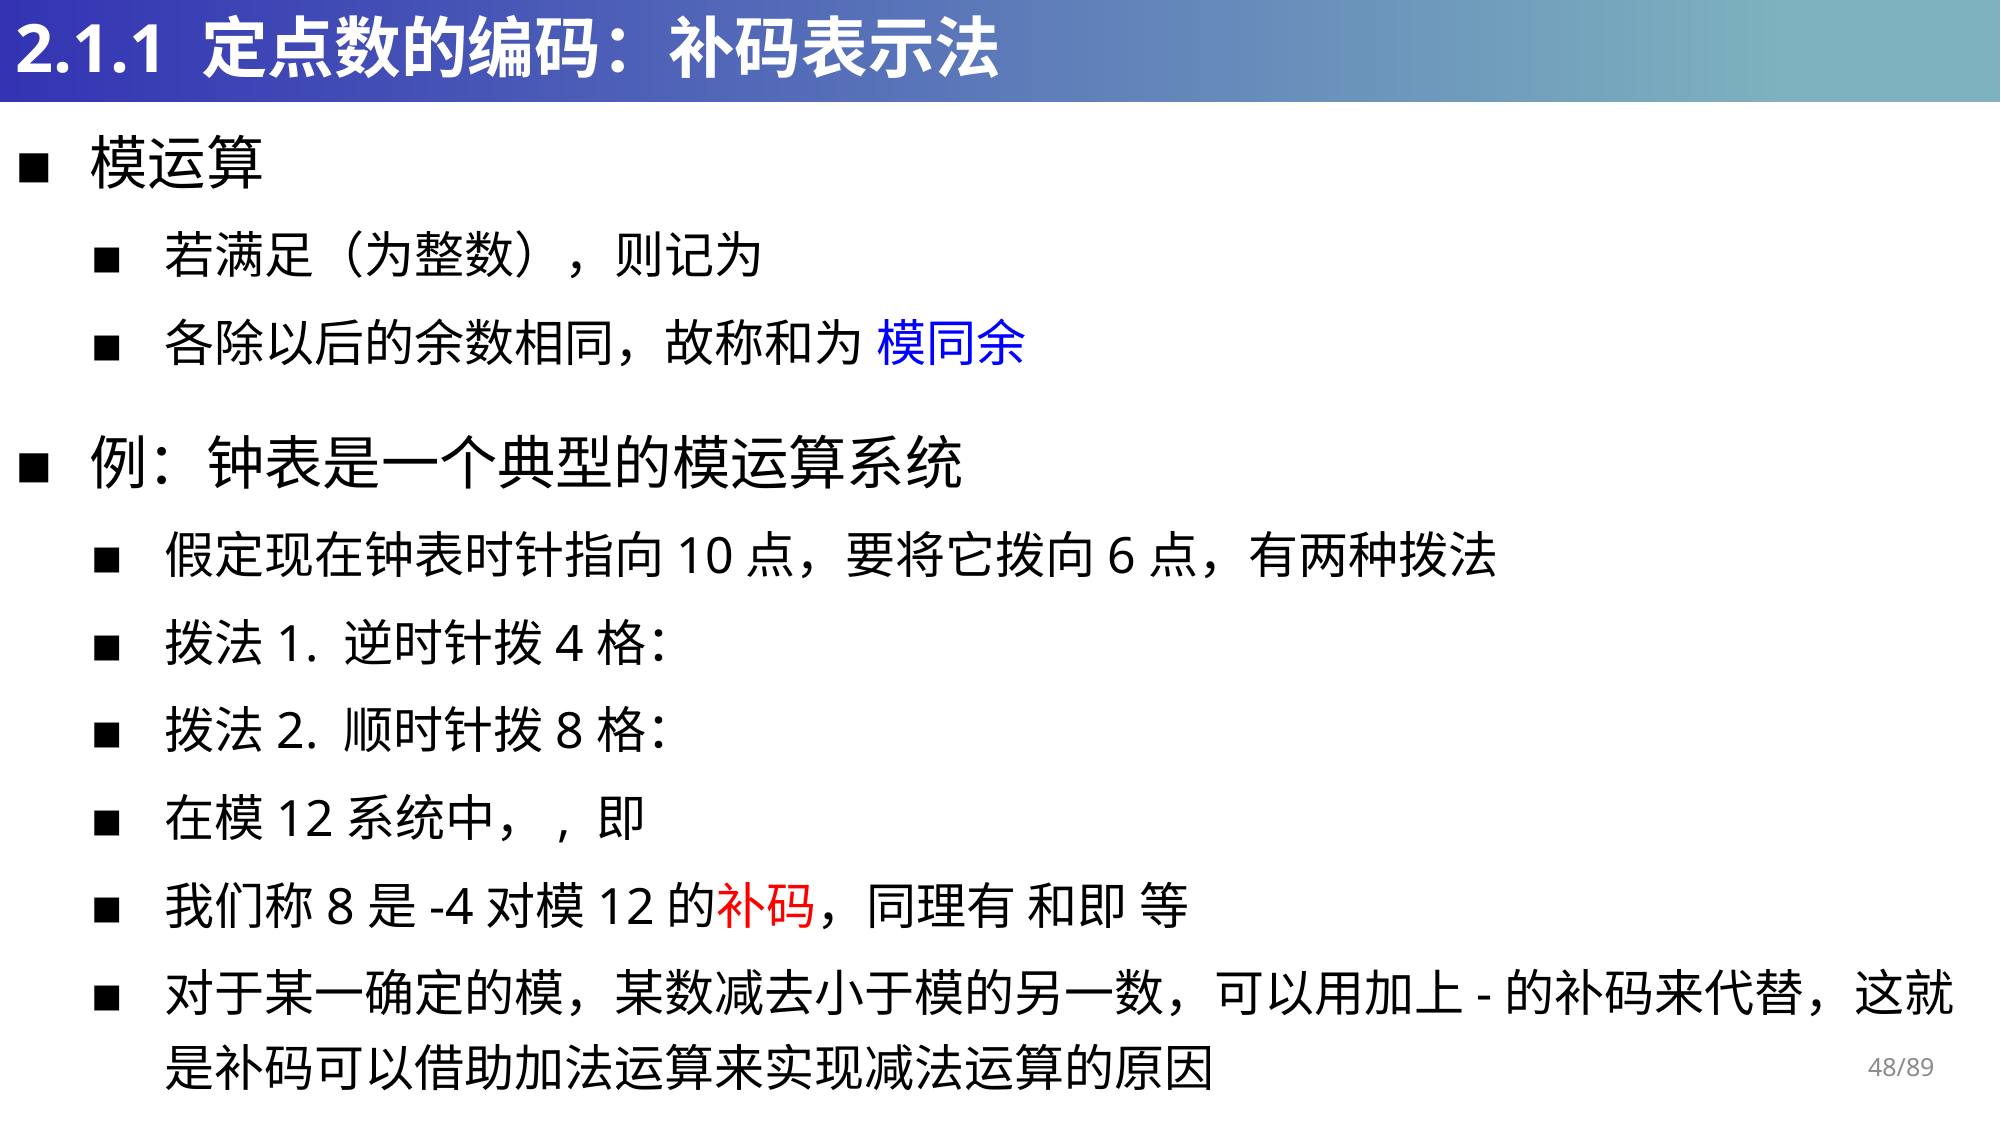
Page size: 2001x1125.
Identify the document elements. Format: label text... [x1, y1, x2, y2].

slide_number 48/89 [1499, 1038, 1950, 1099]
title 2.1.1 定点数的编码：补码表示法 [0, 0, 2000, 102]
